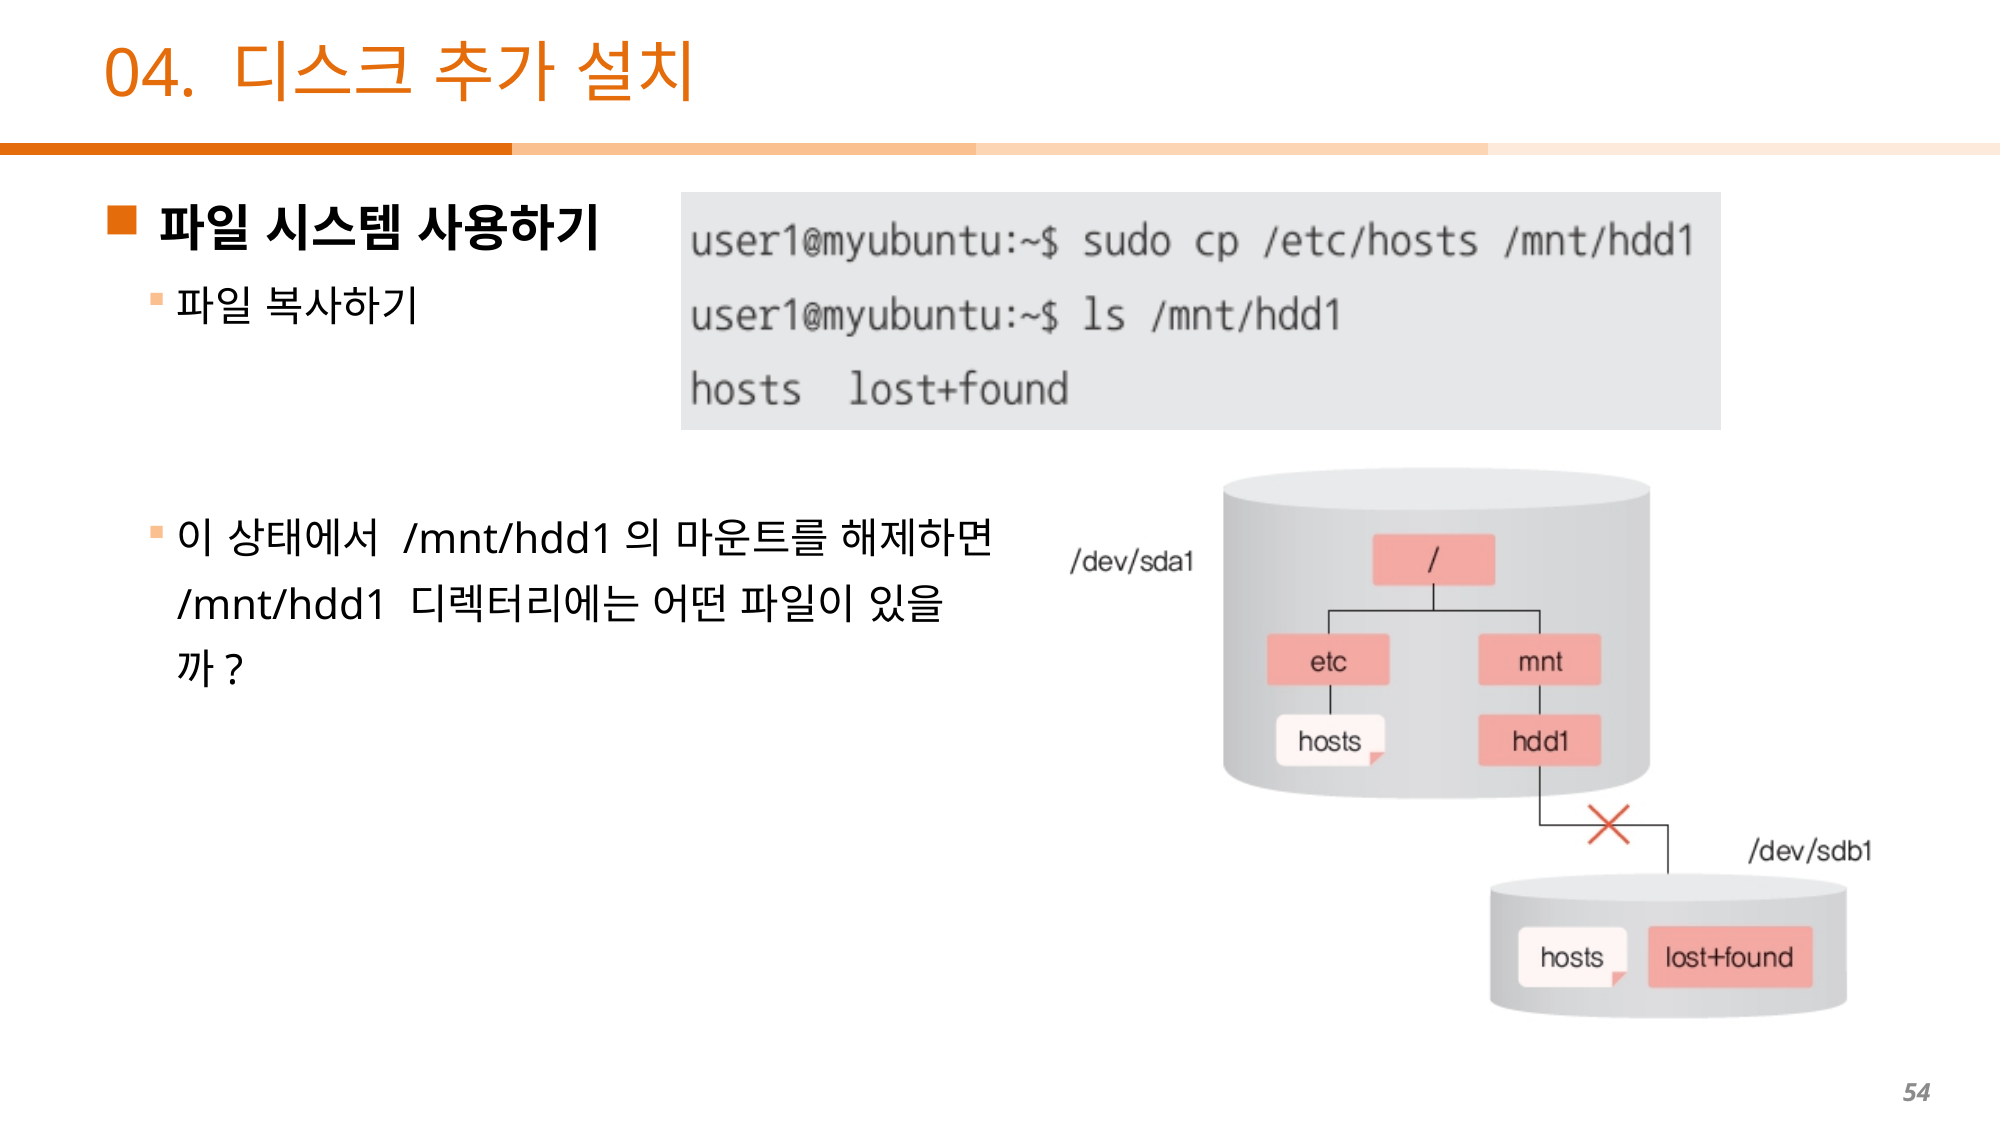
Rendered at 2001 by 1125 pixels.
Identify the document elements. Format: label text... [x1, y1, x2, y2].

title 04. 디스크 추가 설치 [88, 18, 1920, 122]
picture [1046, 449, 1892, 1024]
picture [680, 192, 1721, 430]
list 파일 시스템 사용하기 파일 복사하기 이 상태에서 /mnt/hdd1의 마운트를 해제하면 /mnt/hdd1 디렉터리에는 어떤 파일이 있을까? [88, 176, 1024, 1083]
